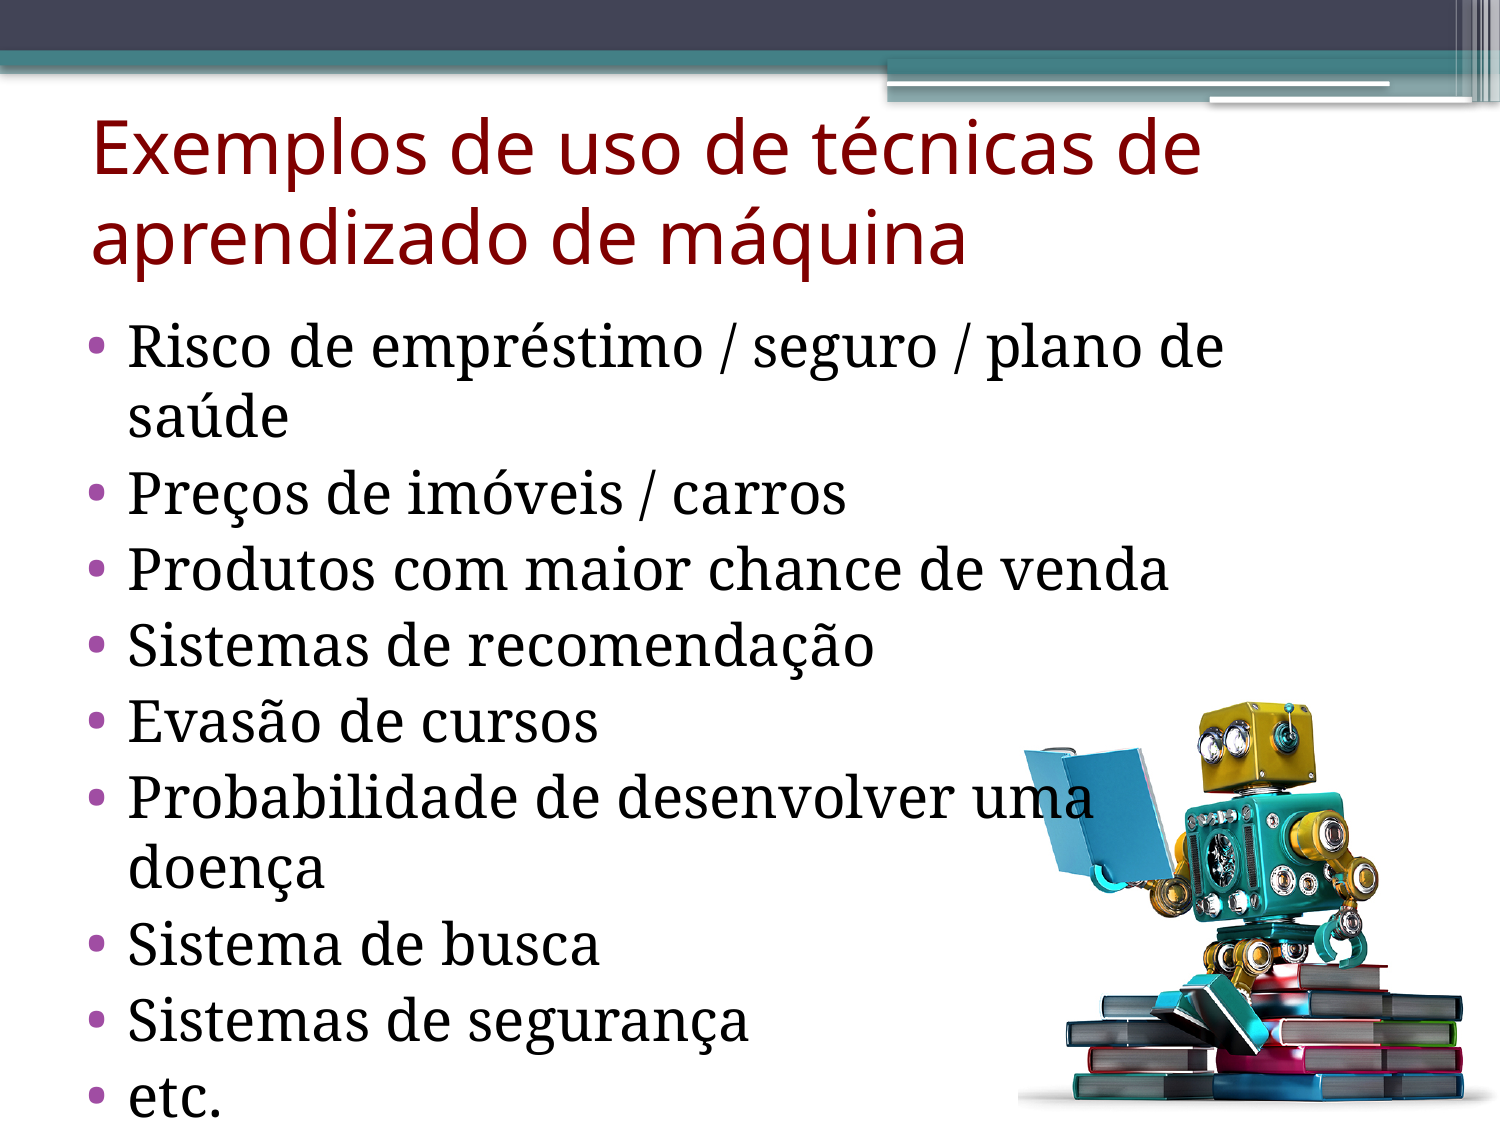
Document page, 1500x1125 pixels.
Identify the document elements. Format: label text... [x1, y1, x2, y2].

picture [1018, 694, 1500, 1125]
title Exemplos de uso de técnicas de aprendizado de máquina [75, 101, 1425, 277]
list Risco de empréstimo / seguro / plano de saúde Preços de imóveis / carros Produtos com maior chance de venda Sistemas de recomendação Evasão de cursos Probabilidade de desenvolver uma doença Sistema de busca Sistemas de segurança etc. [53, 302, 1404, 1012]
